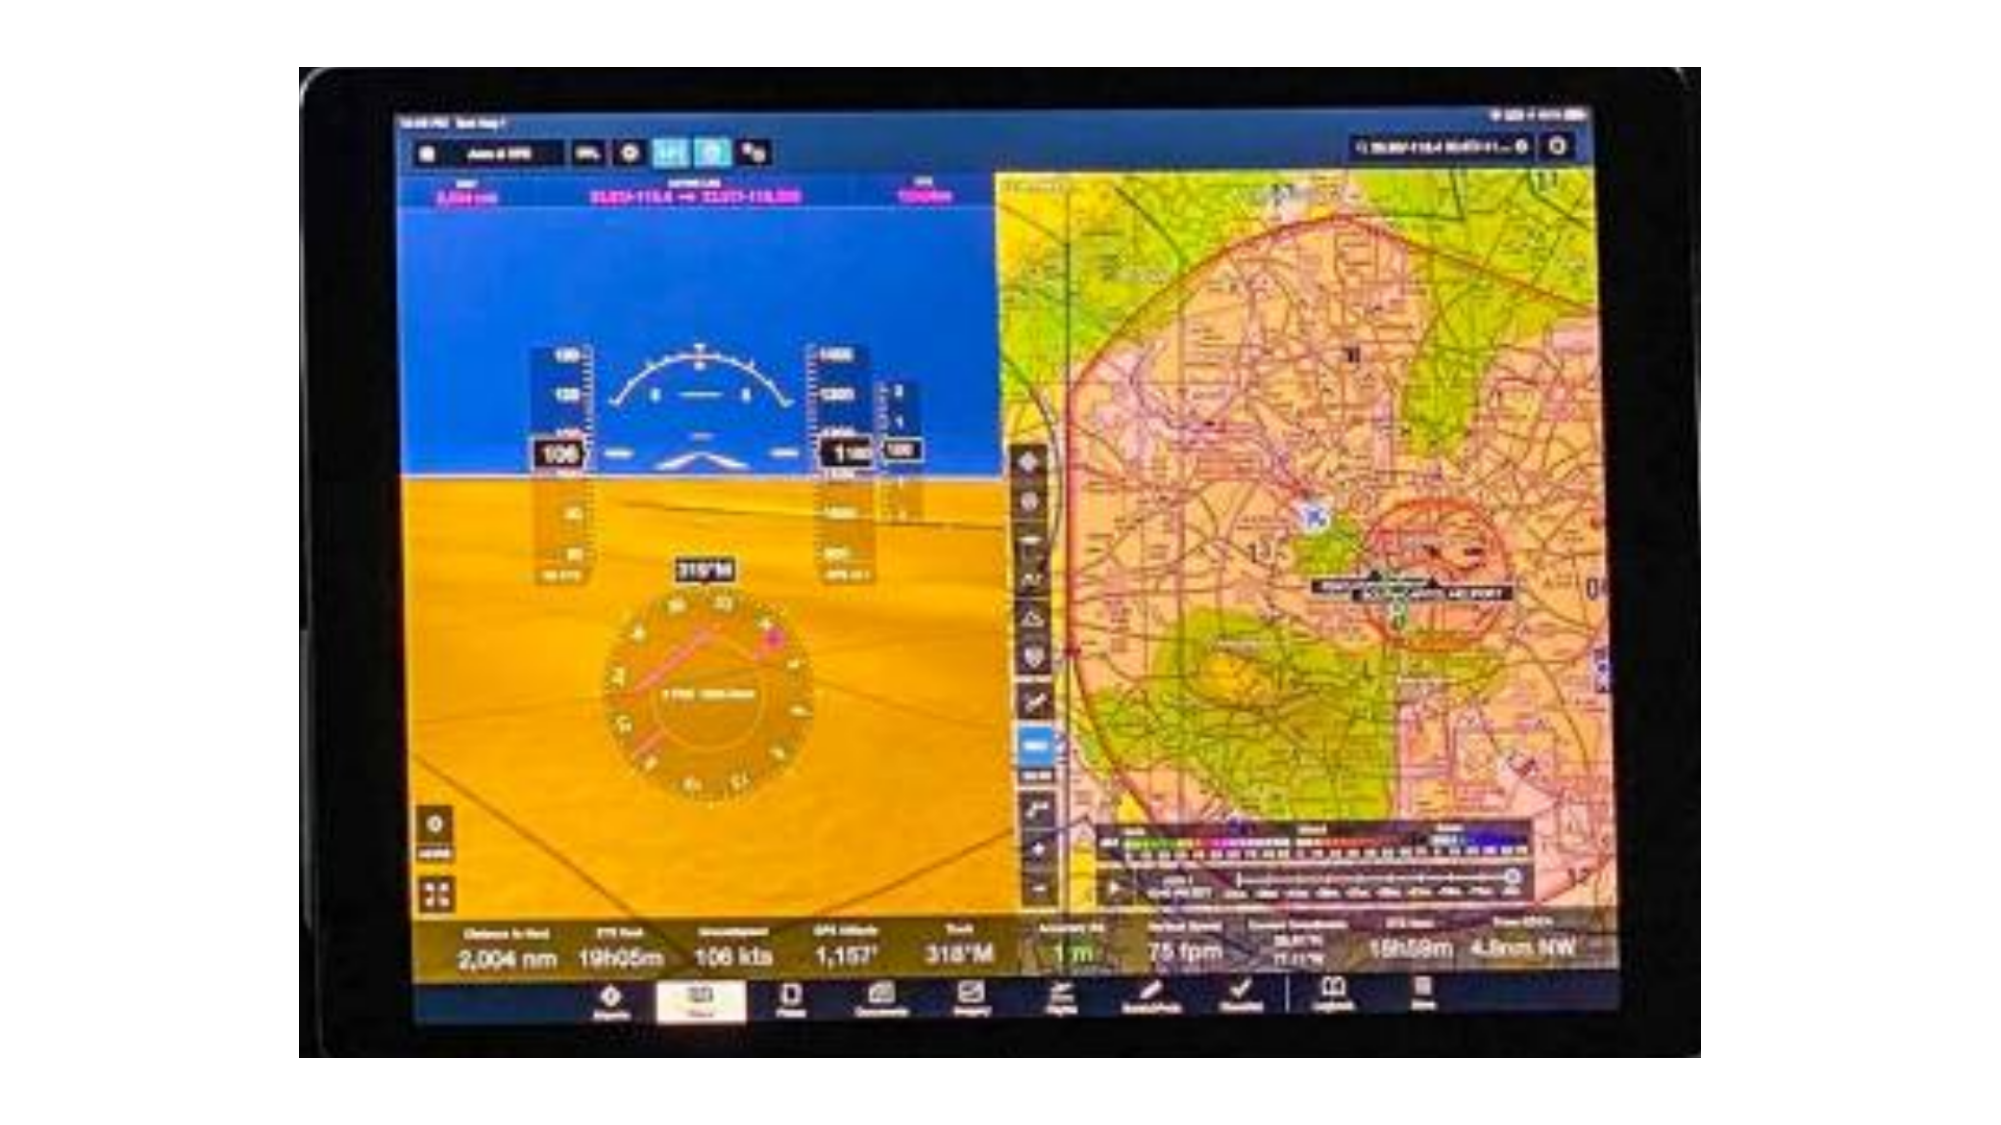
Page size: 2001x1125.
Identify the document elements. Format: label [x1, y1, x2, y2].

picture [299, 67, 1701, 1058]
